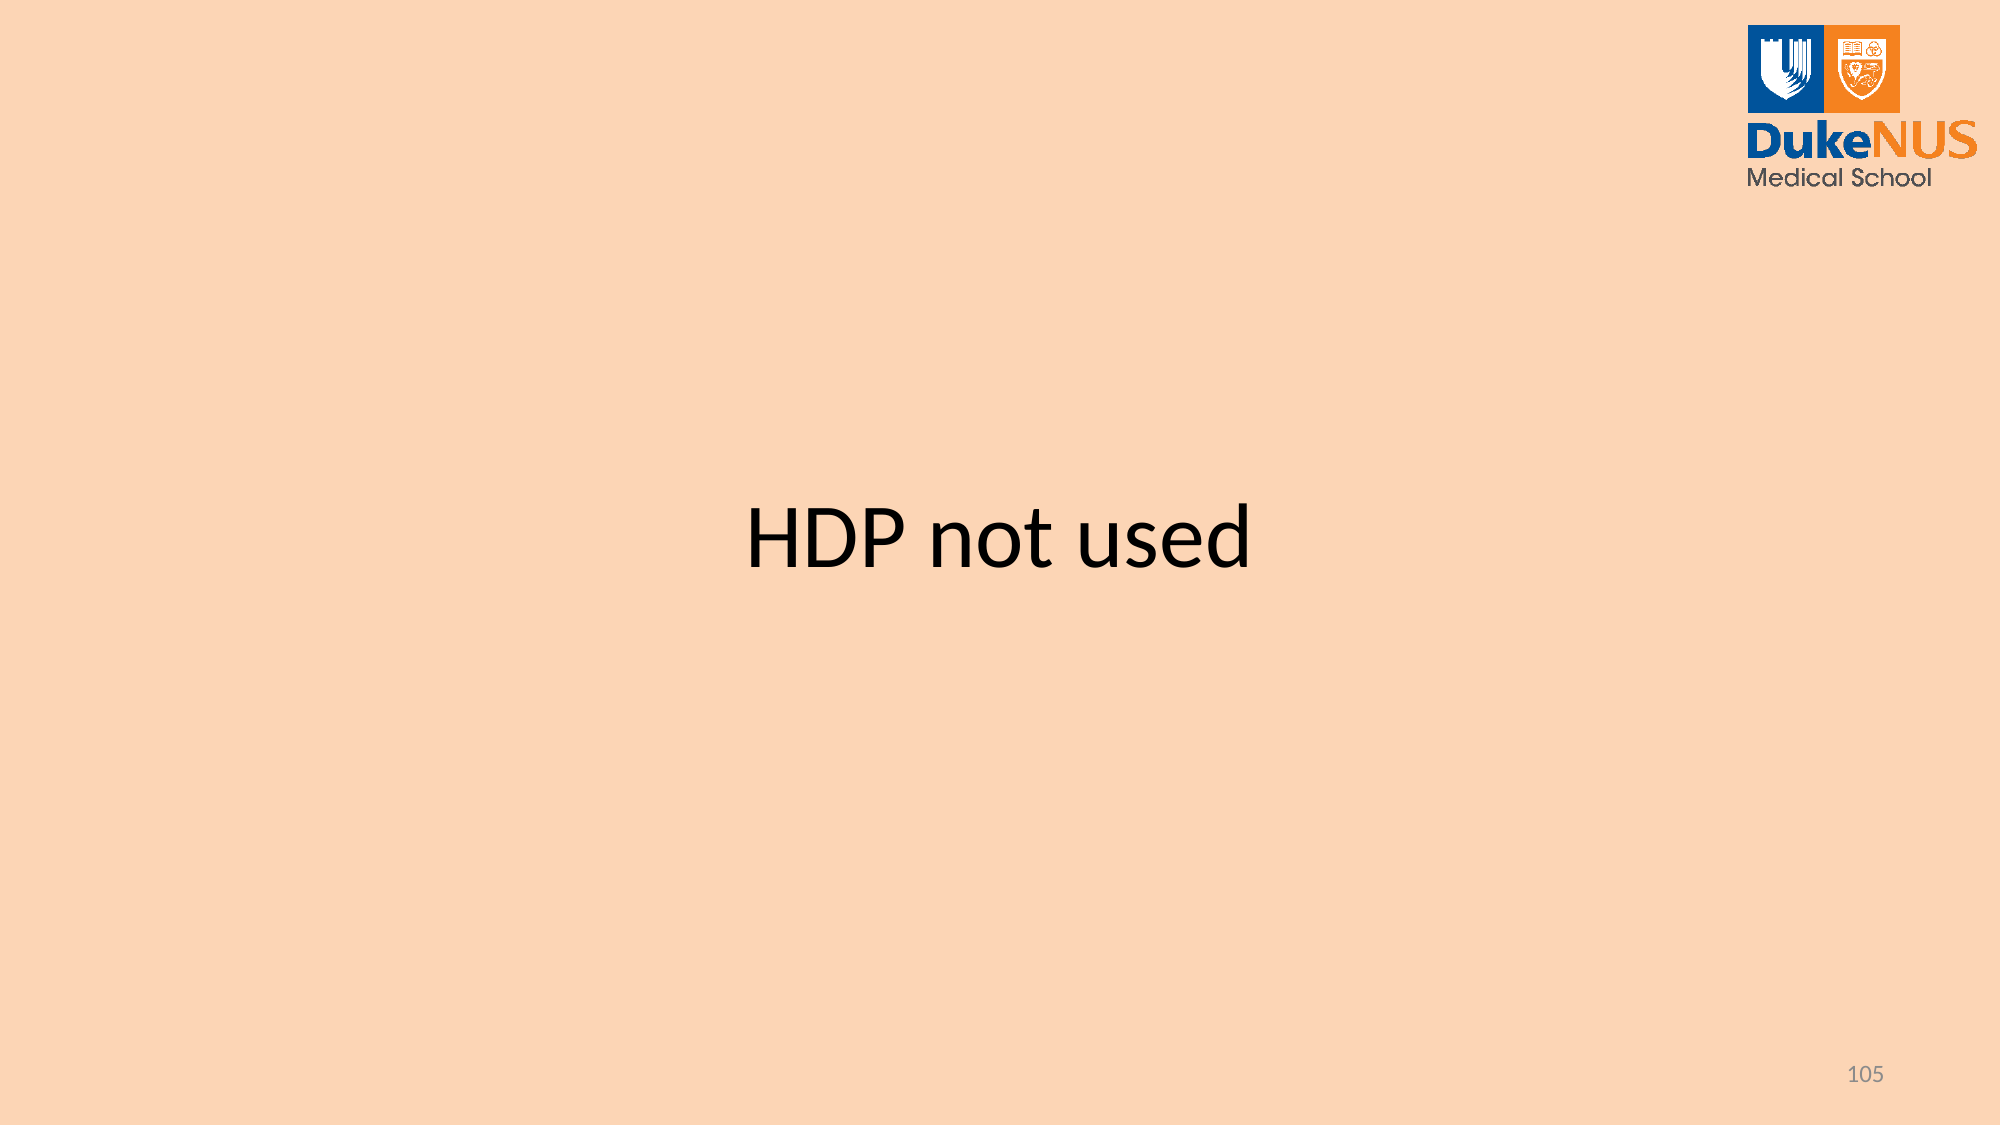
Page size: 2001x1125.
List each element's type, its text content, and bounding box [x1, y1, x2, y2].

slide_number 105 [1433, 1042, 1900, 1103]
title HDP not used [99, 437, 1900, 625]
picture [1737, 12, 1978, 189]
